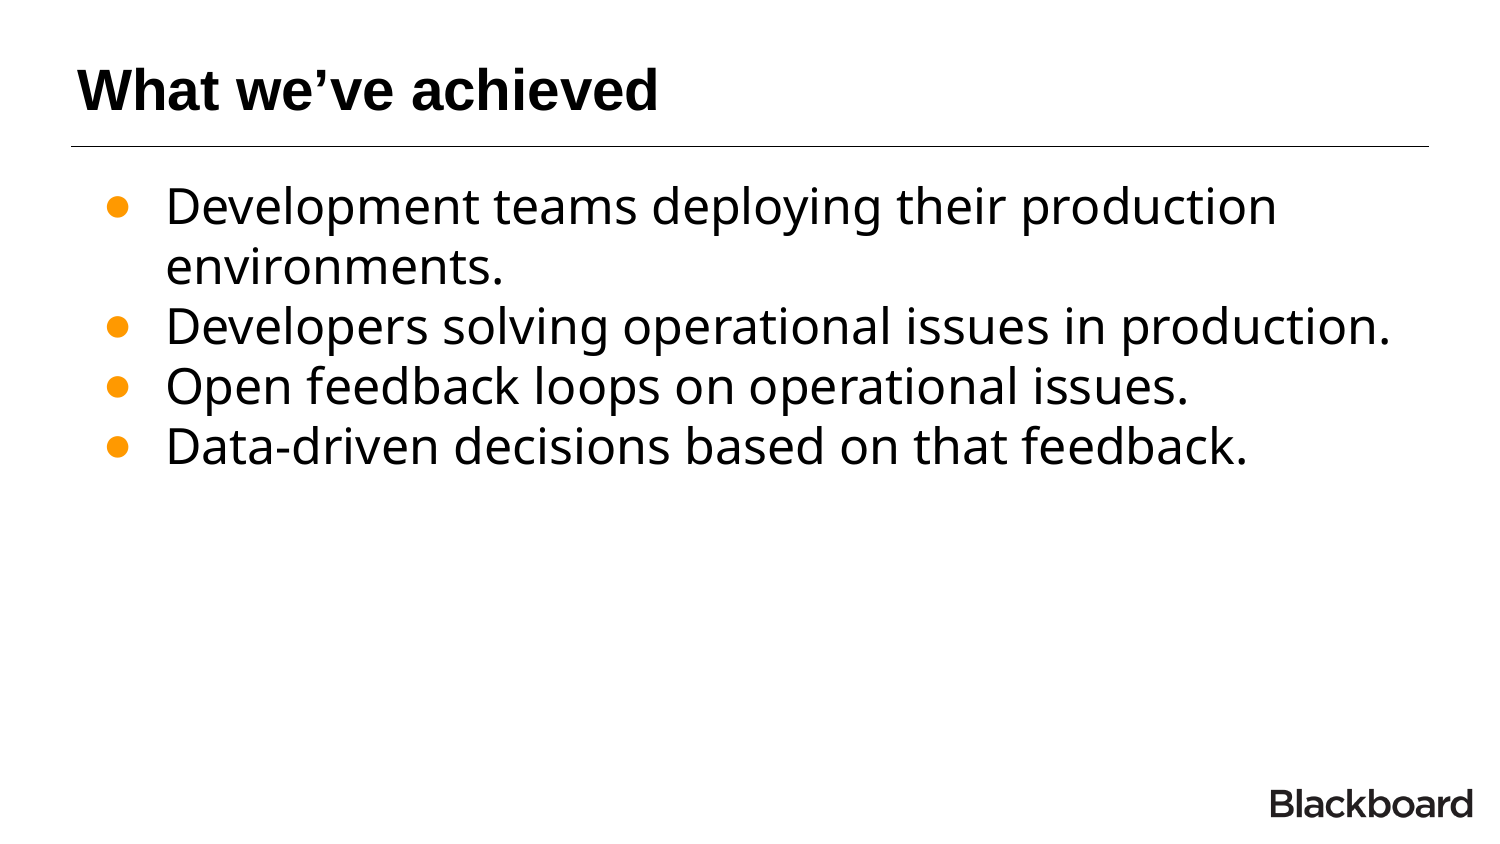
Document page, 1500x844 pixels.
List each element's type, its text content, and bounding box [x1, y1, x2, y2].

title What we’ve achieved [62, 0, 1413, 137]
list Development teams deploying their production environments. Developers solving operational issues in production. Open feedback loops on operational issues. Data-driven decisions based on that feedback. [75, 159, 1425, 808]
picture [1269, 784, 1473, 824]
